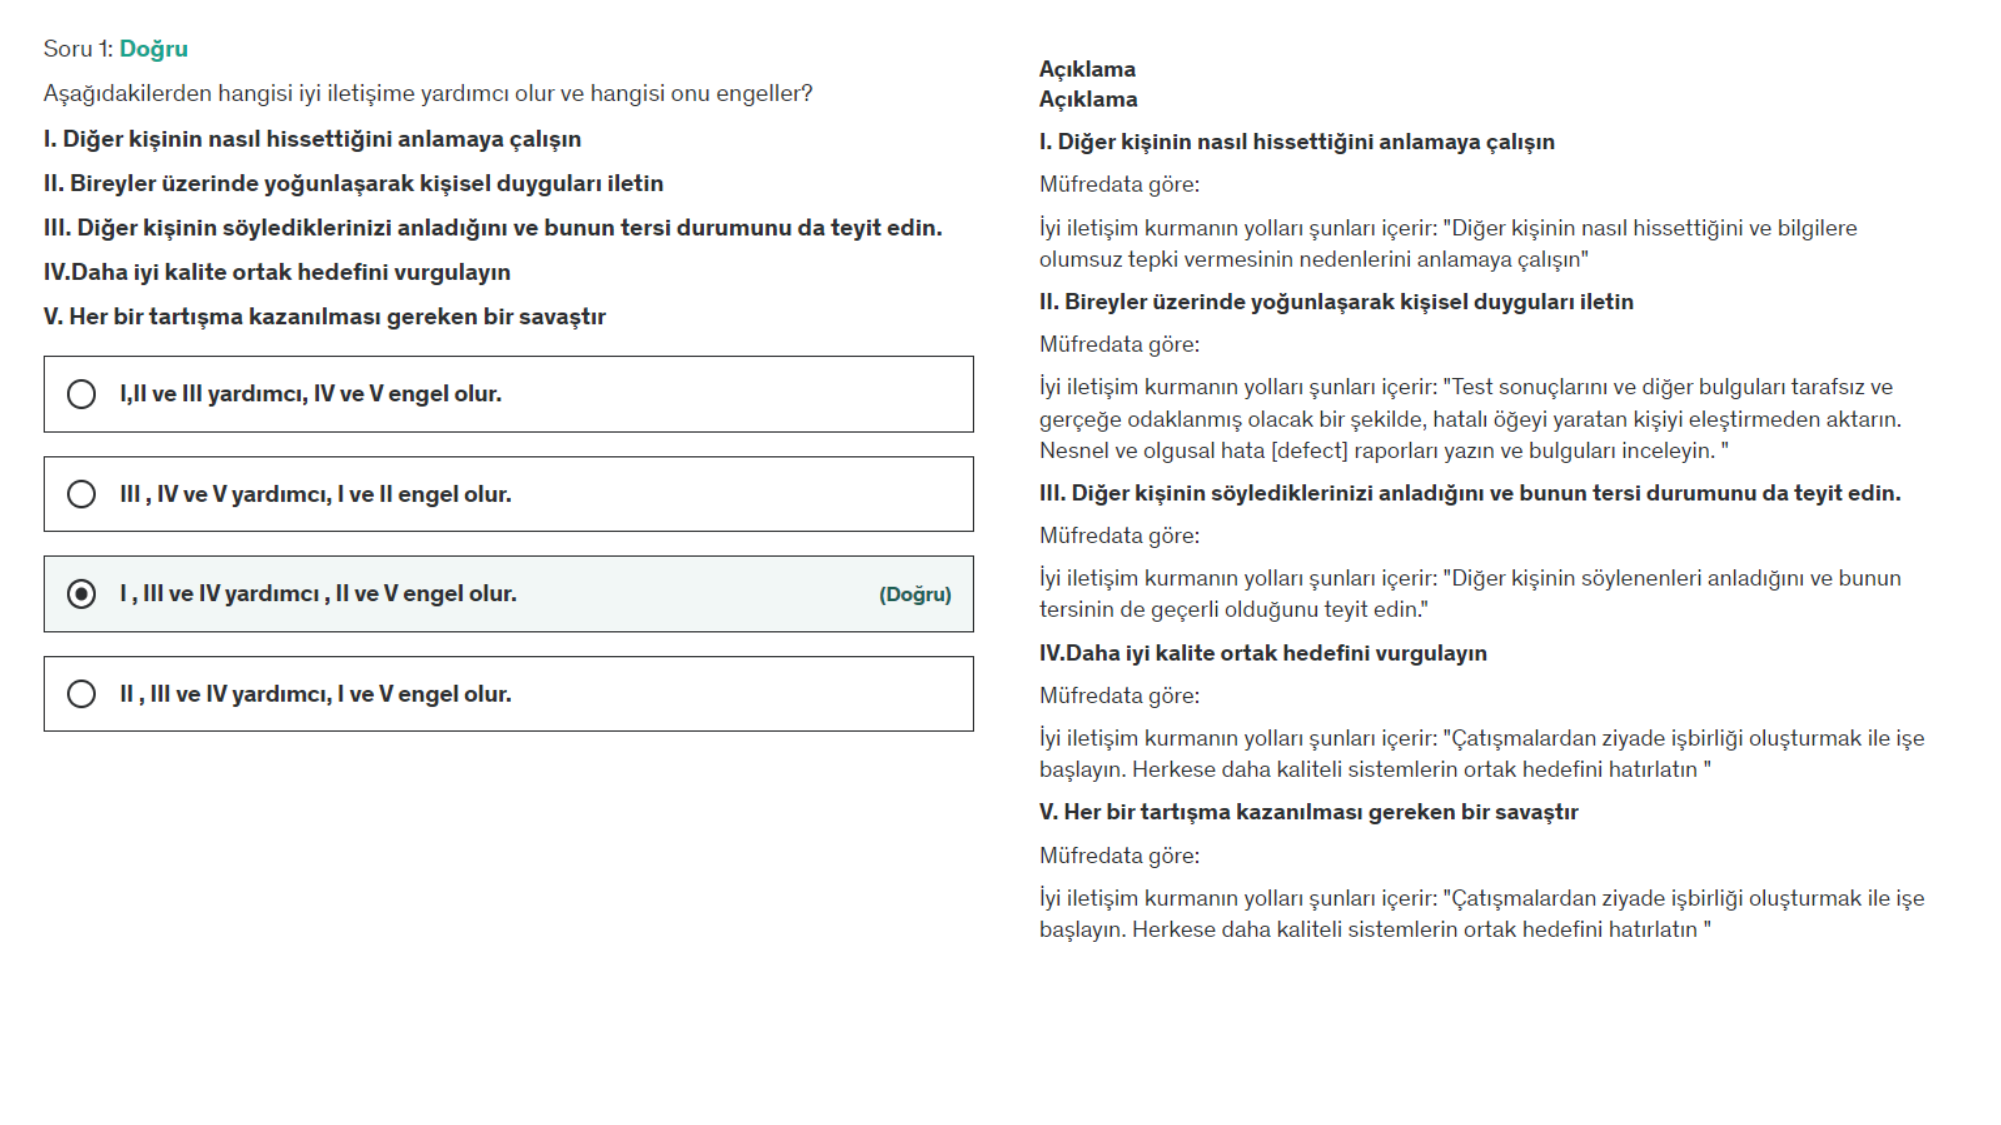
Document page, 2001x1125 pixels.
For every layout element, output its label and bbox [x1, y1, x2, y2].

picture [987, 28, 1943, 957]
list [32, 28, 987, 758]
